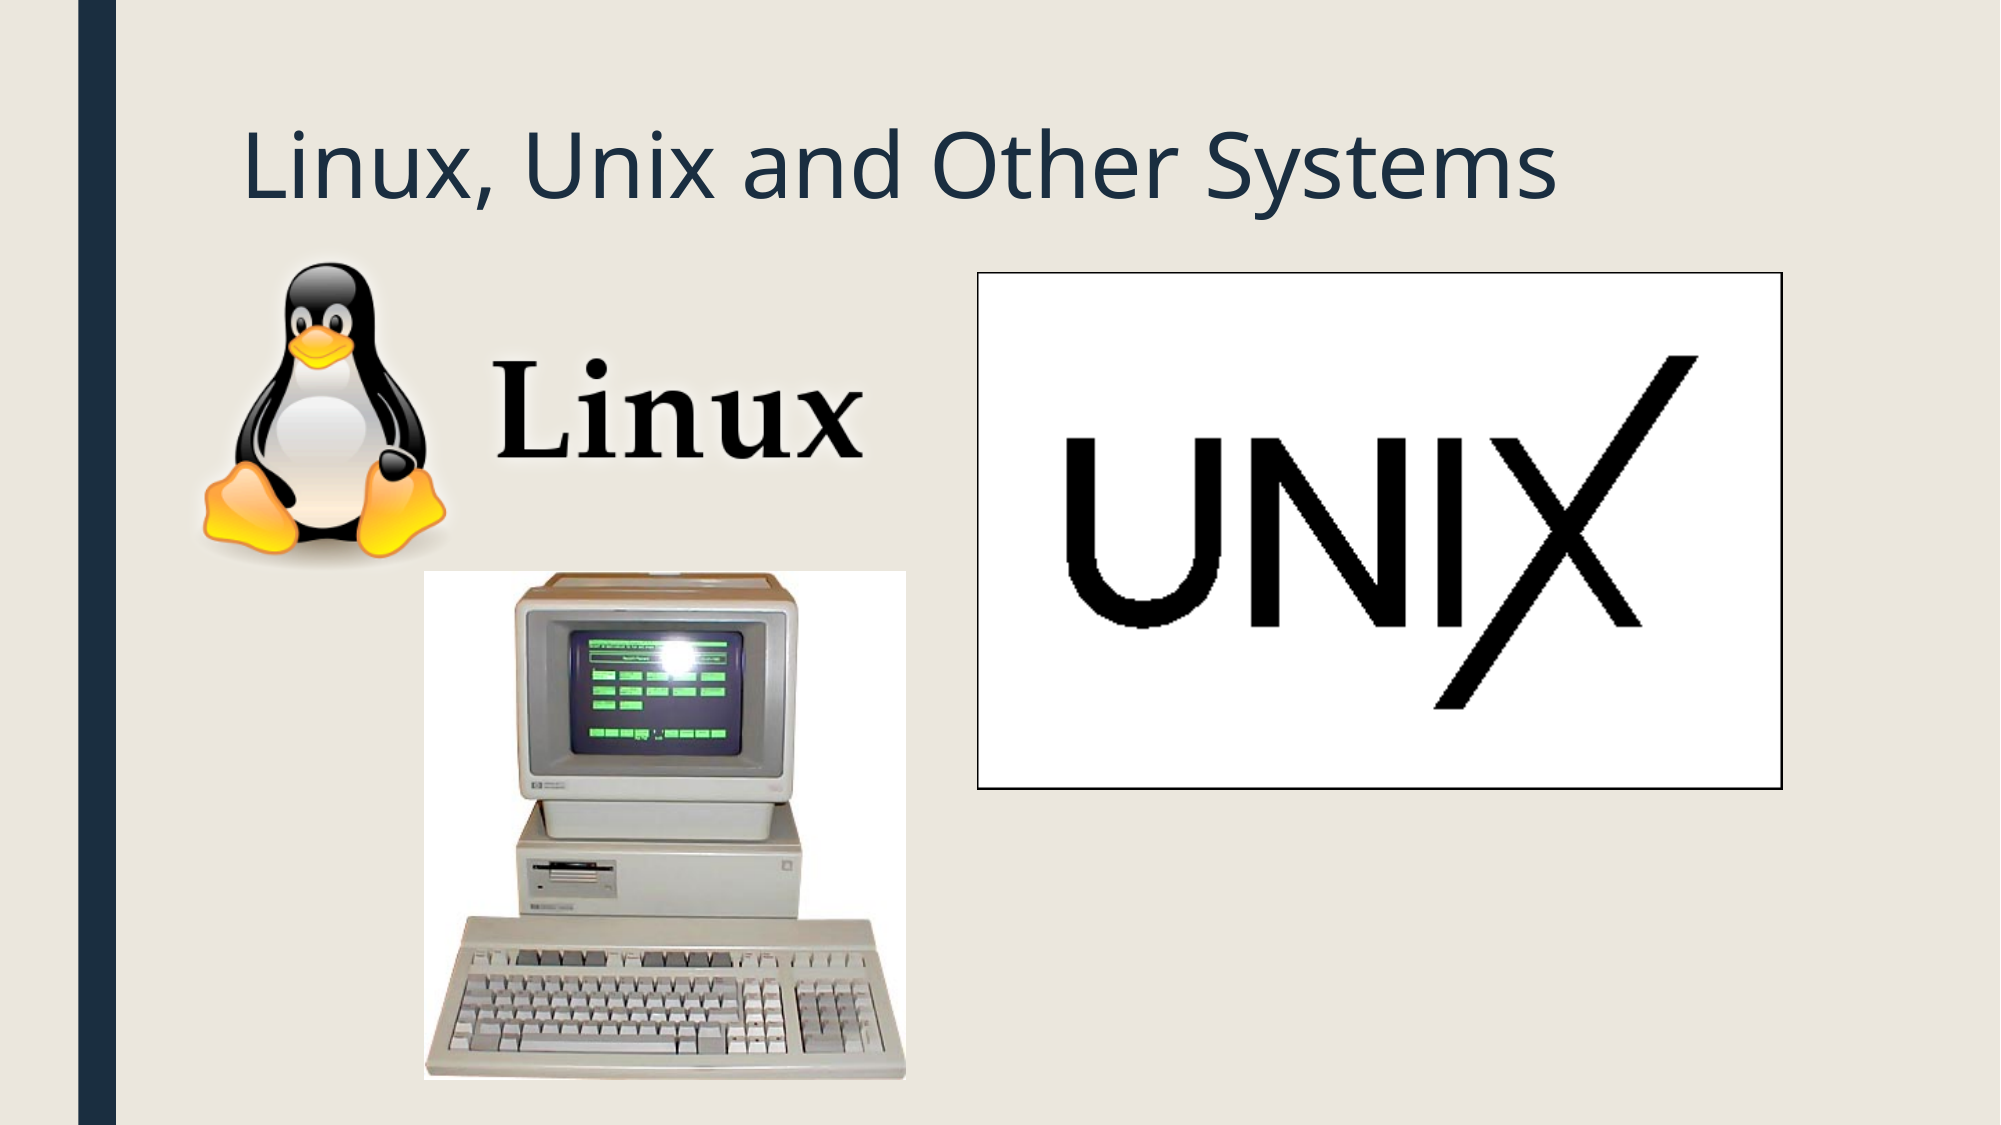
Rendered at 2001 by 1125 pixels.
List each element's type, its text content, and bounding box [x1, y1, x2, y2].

title Linux, Unix and Other Systems [225, 112, 1800, 239]
picture [424, 571, 906, 1080]
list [178, 238, 884, 588]
picture [977, 272, 1783, 790]
